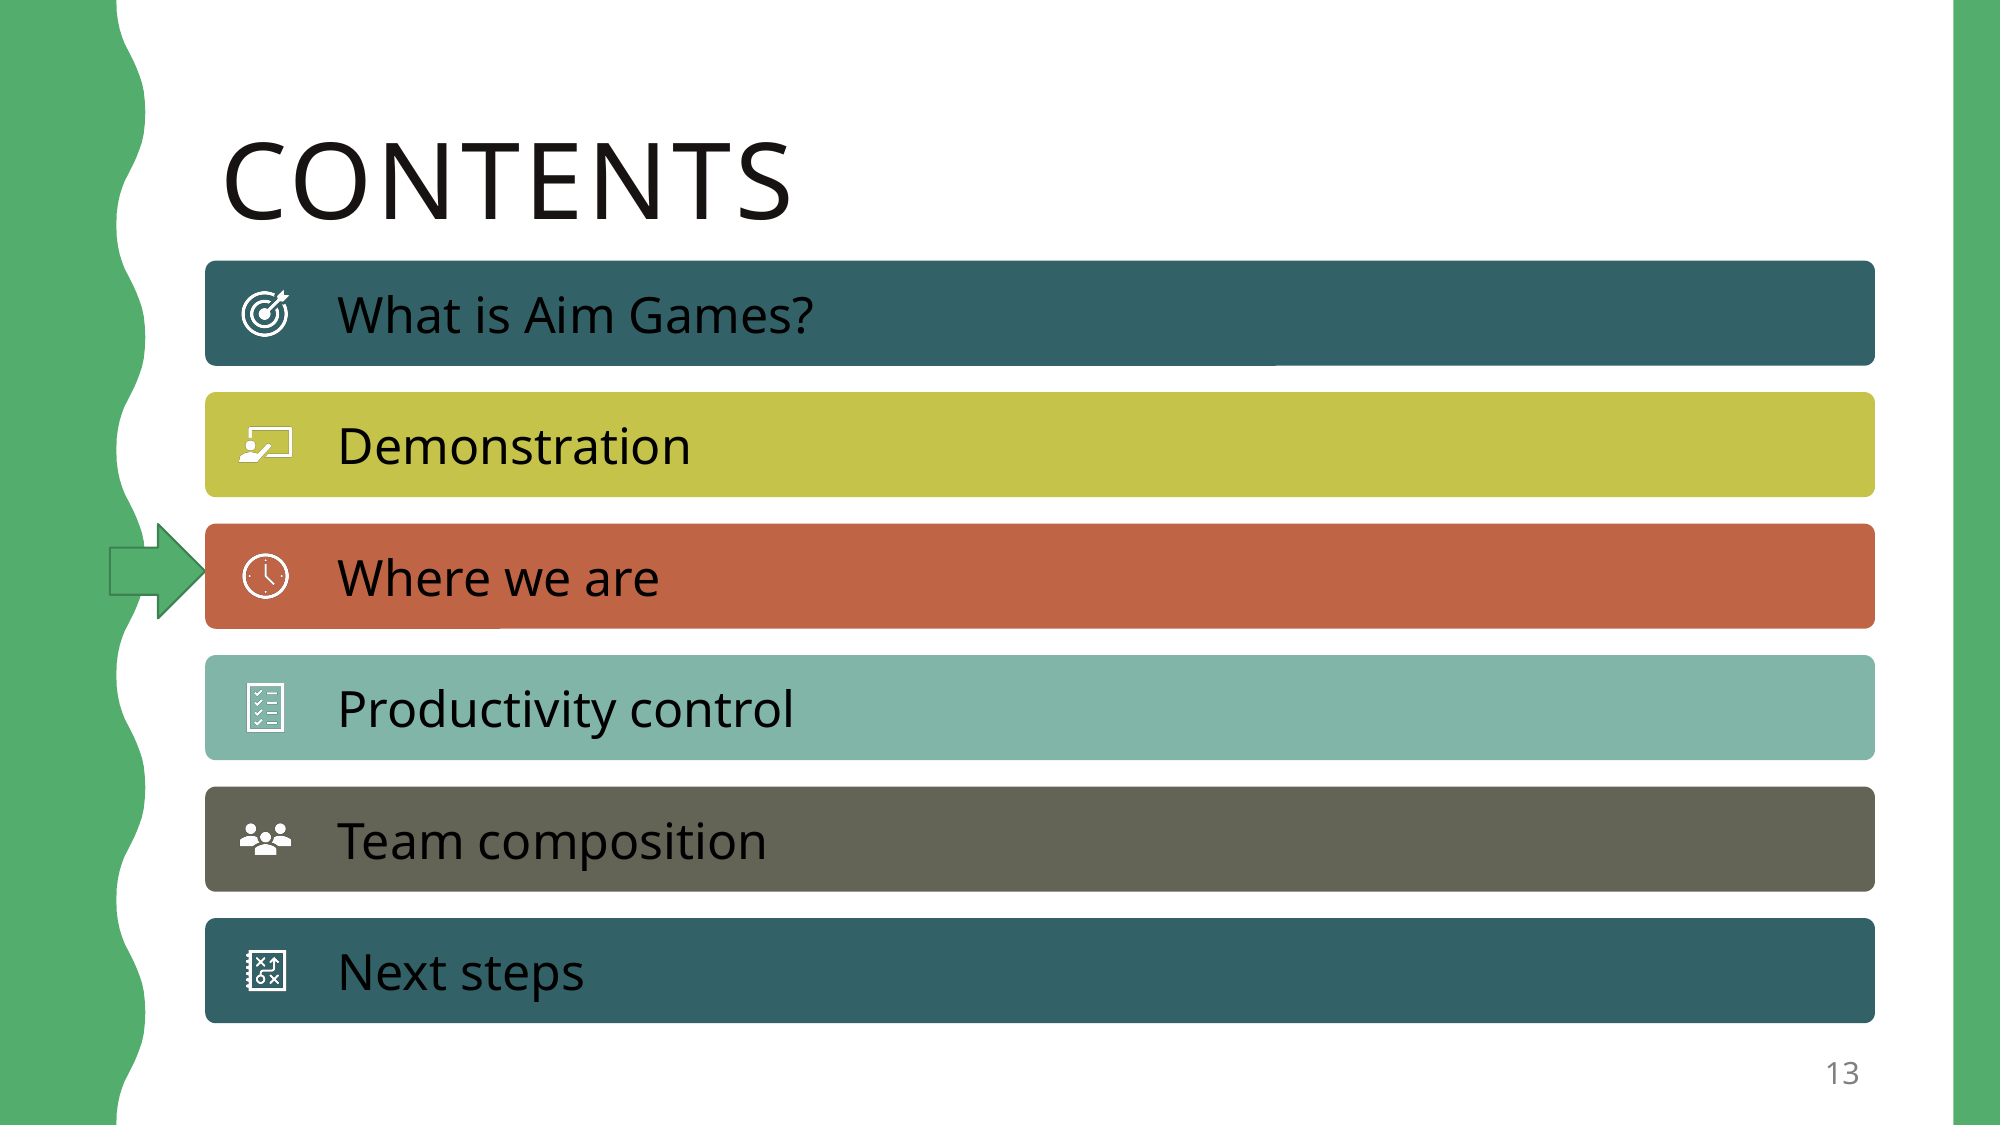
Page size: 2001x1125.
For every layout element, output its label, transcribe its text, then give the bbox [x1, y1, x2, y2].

title Contents [205, 62, 1875, 260]
text_box [117, 0, 1952, 1125]
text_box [205, 260, 1875, 1024]
text_box [108, 523, 205, 620]
text_box [1952, 0, 2000, 1125]
slide_number 13 [1412, 1045, 1875, 1103]
text_box [0, 0, 146, 1125]
